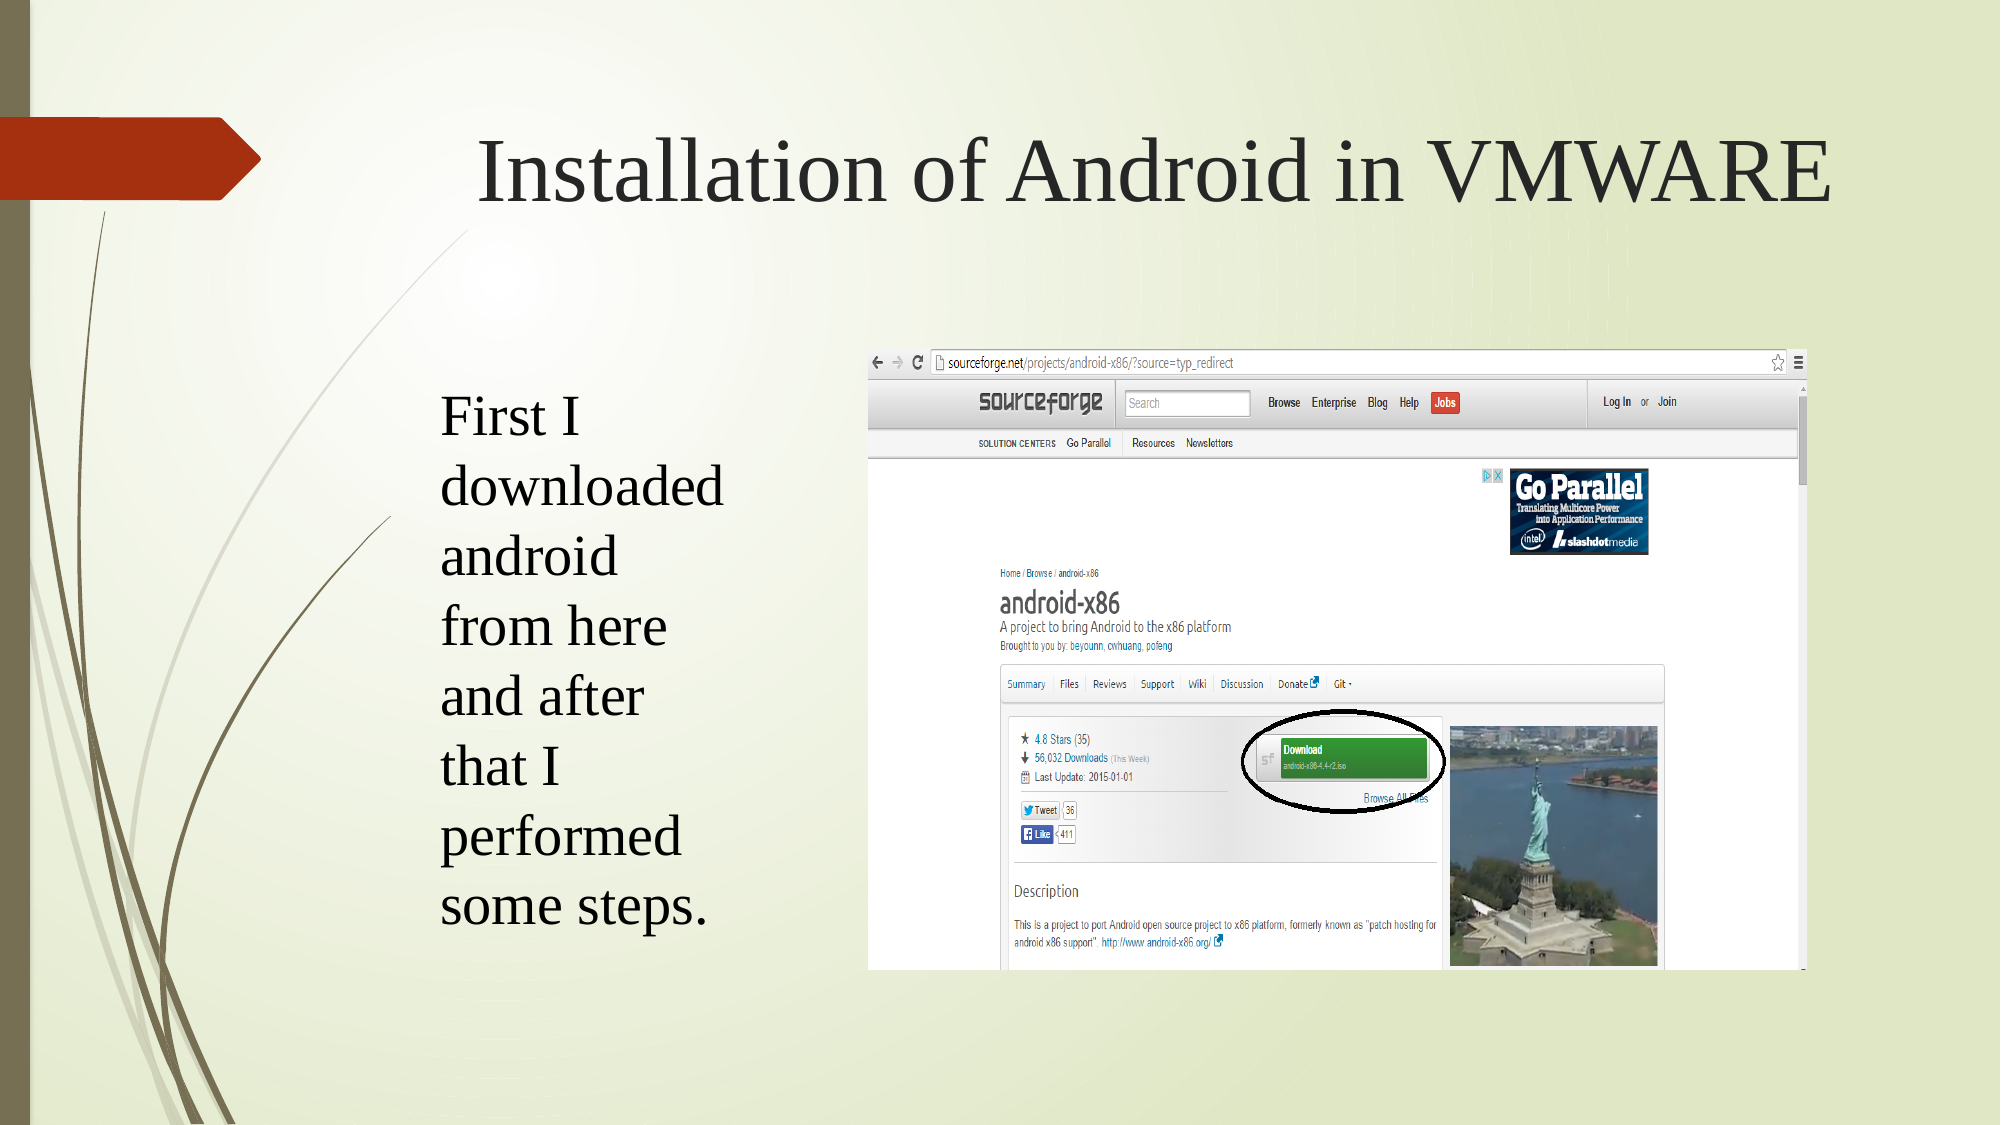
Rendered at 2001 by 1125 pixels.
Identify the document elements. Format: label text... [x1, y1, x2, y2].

title Installation of Android in VMWARE [425, 102, 1888, 313]
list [867, 349, 1808, 971]
text_box First I downloaded android from here and after that I performed some steps. [425, 369, 762, 945]
